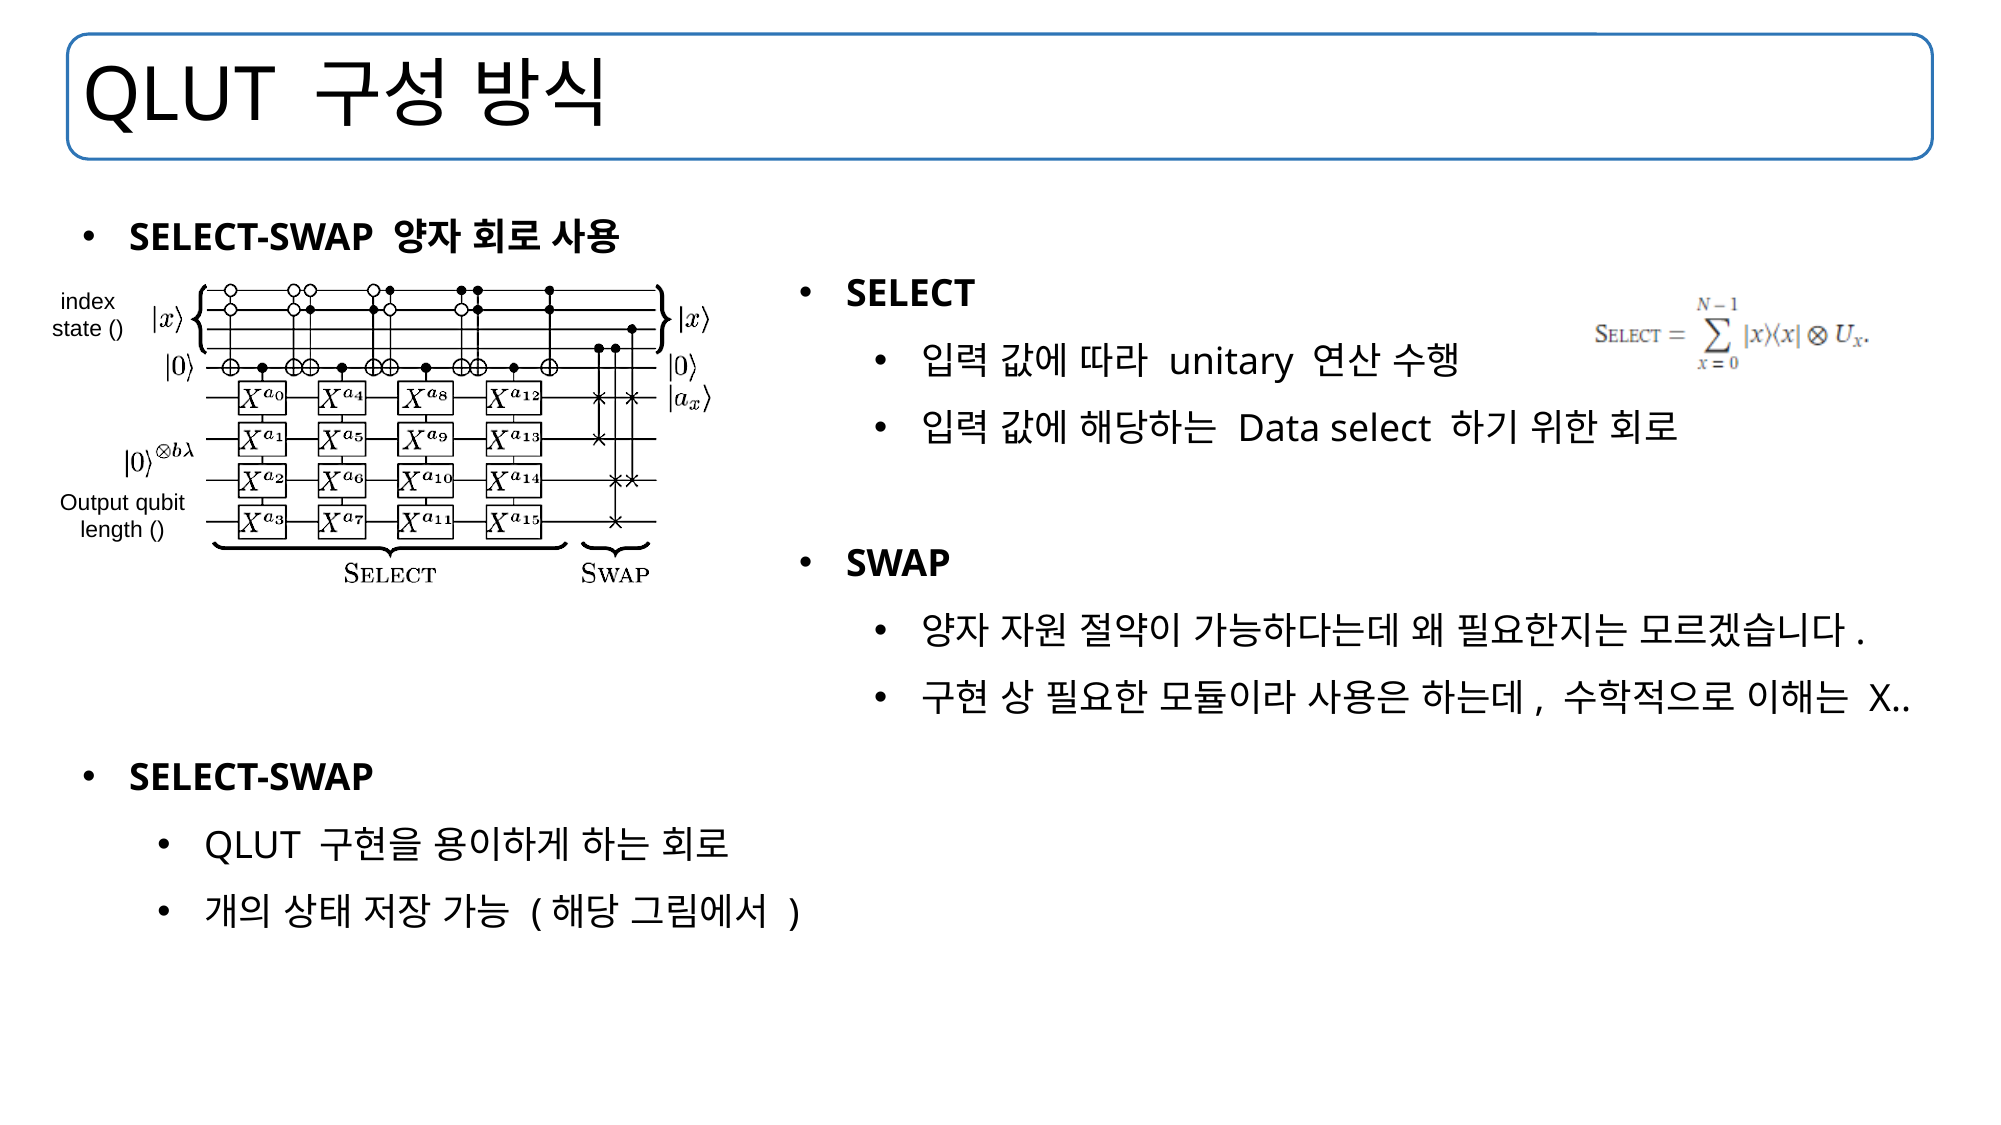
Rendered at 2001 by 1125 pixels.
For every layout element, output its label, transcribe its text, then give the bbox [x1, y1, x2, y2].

picture [1582, 279, 1869, 374]
picture [122, 280, 716, 591]
text_box SELECT 입력 값에 따라 unitary 연산 수행 입력 값에 해당하는 Data select 하기 위한 회로 SWAP 양자 자원 절약이 가능하다는데 왜 필요한지는 모르겠습니다. 구현 상 필요한 모듈이라 사용은 하는데, 수학적으로 이해는 X.. [784, 239, 1933, 794]
title QLUT 구성 방식 [67, 34, 1933, 160]
